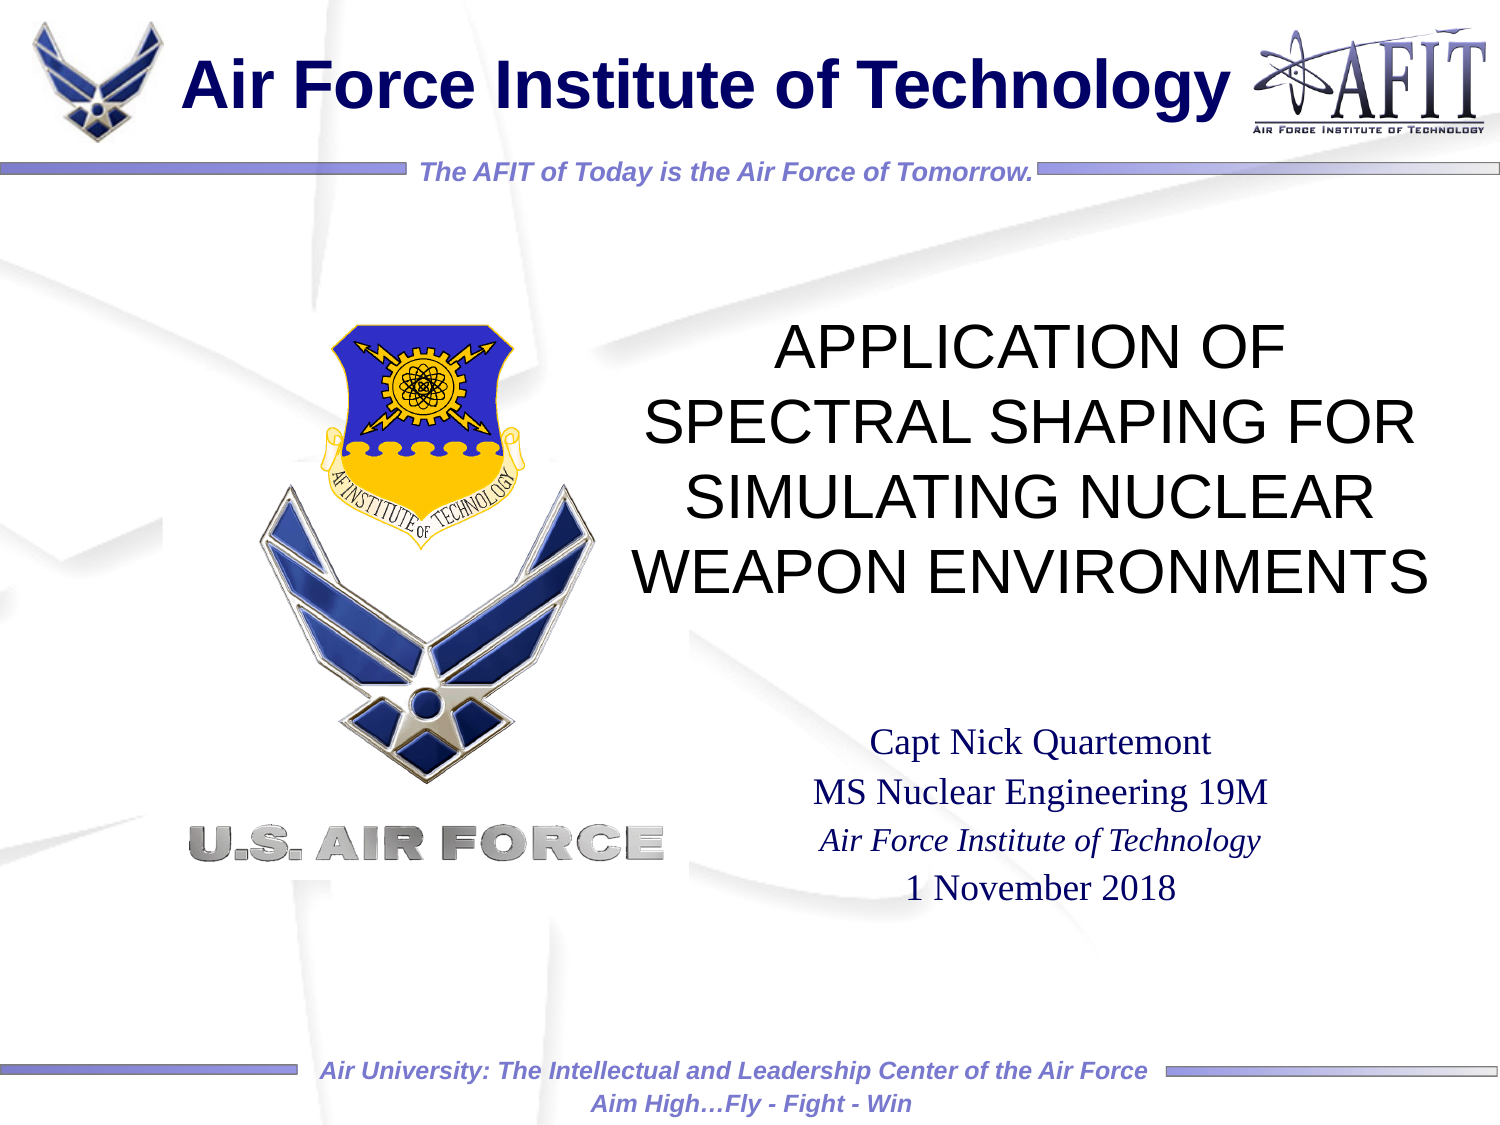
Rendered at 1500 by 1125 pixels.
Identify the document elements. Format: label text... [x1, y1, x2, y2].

picture [162, 324, 689, 880]
picture [32, 21, 164, 143]
text_box APPLICATION OF SPECTRAL SHAPING FOR SIMULATING NUCLEAR WEAPON ENVIRONMENTS [612, 312, 1450, 600]
text_box Capt Nick Quartemont MS Nuclear Engineering 19M Air Force Institute of Technology 1 November 2018 [662, 650, 1420, 975]
